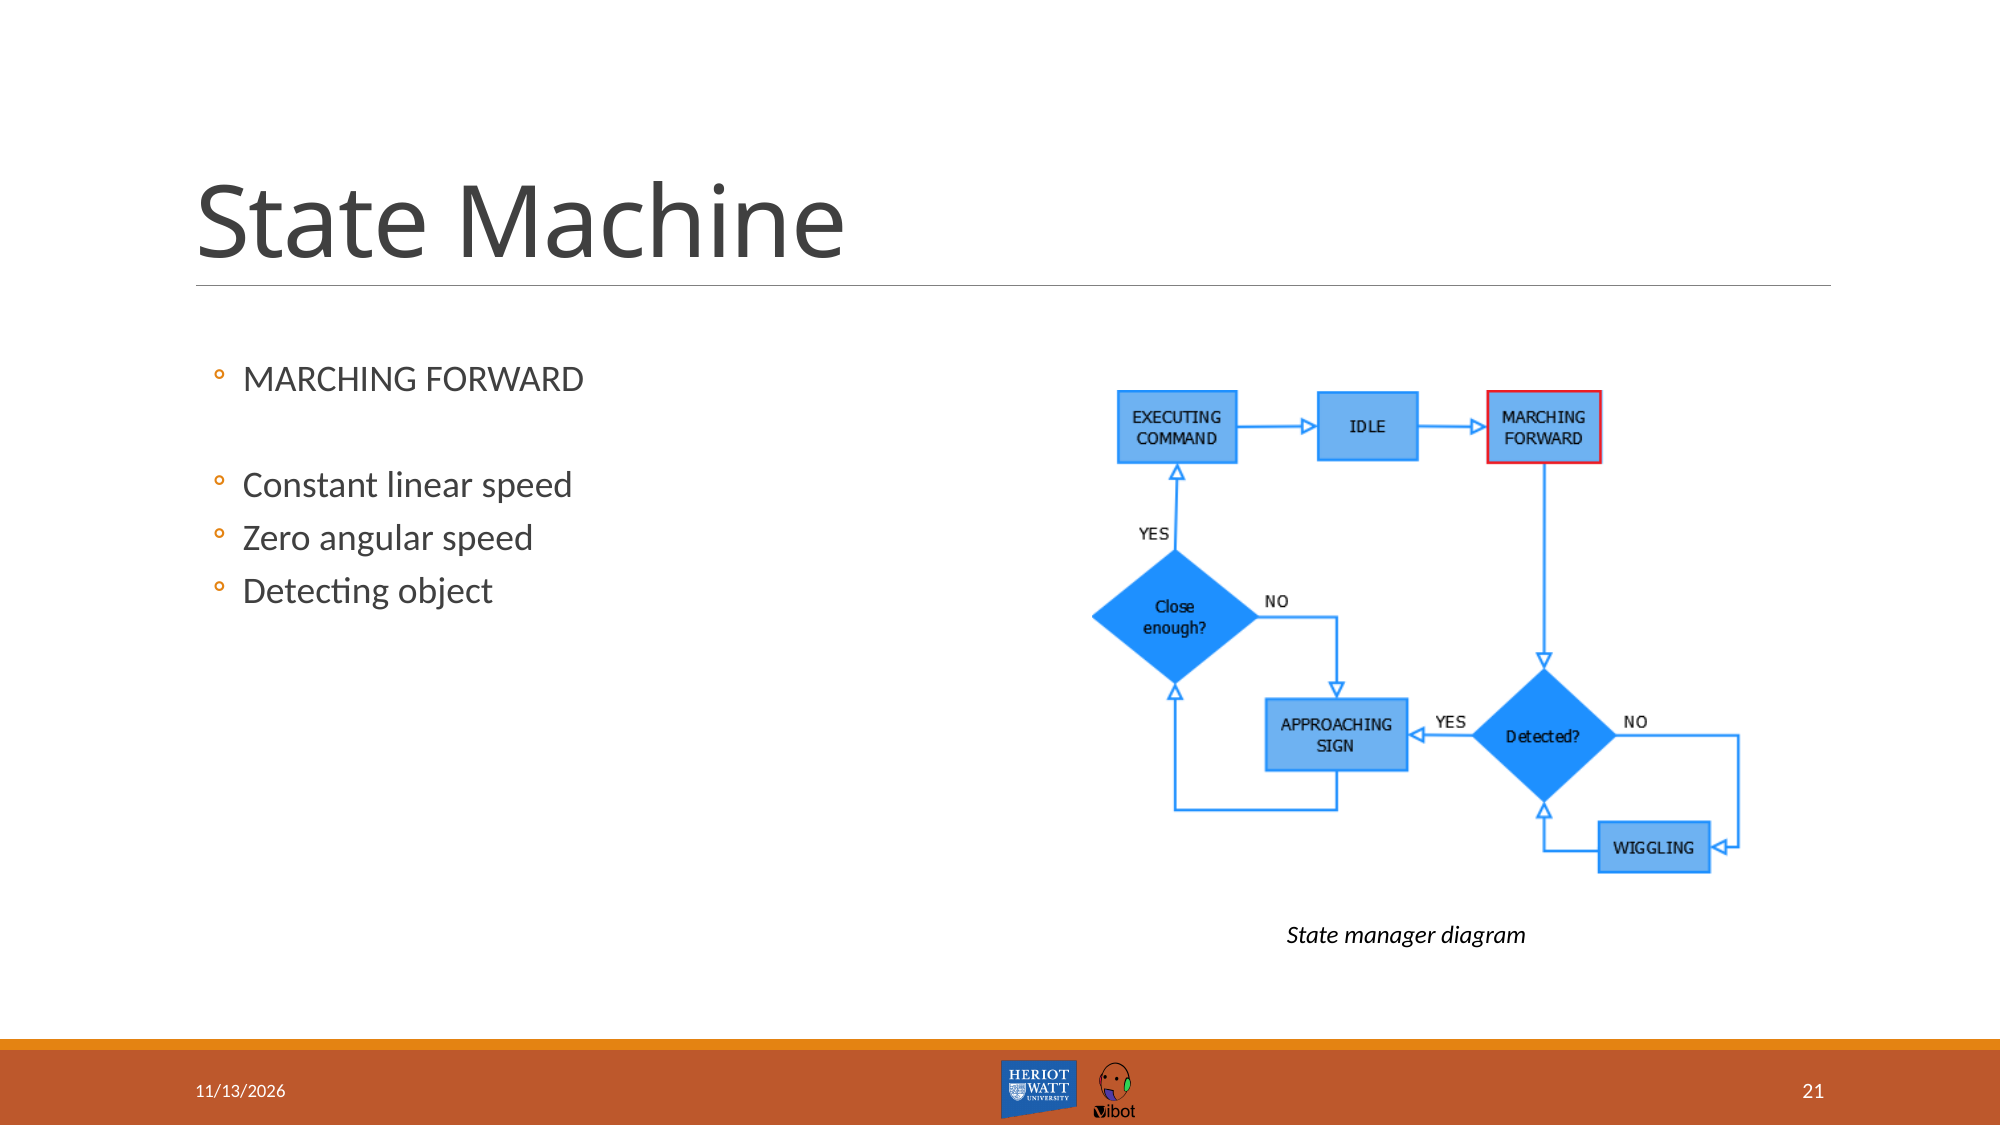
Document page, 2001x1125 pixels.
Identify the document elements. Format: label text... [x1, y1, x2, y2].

slide_number 21 [1624, 1059, 1840, 1120]
text_box State manager diagram [1272, 911, 1542, 957]
list MARCHING FORWARD Constant linear speed Zero angular speed Detecting object [180, 302, 1830, 963]
picture [1091, 1059, 1137, 1120]
picture [999, 1059, 1079, 1120]
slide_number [180, 1059, 586, 1120]
title State Machine [180, 47, 1830, 285]
picture [1091, 390, 1742, 876]
